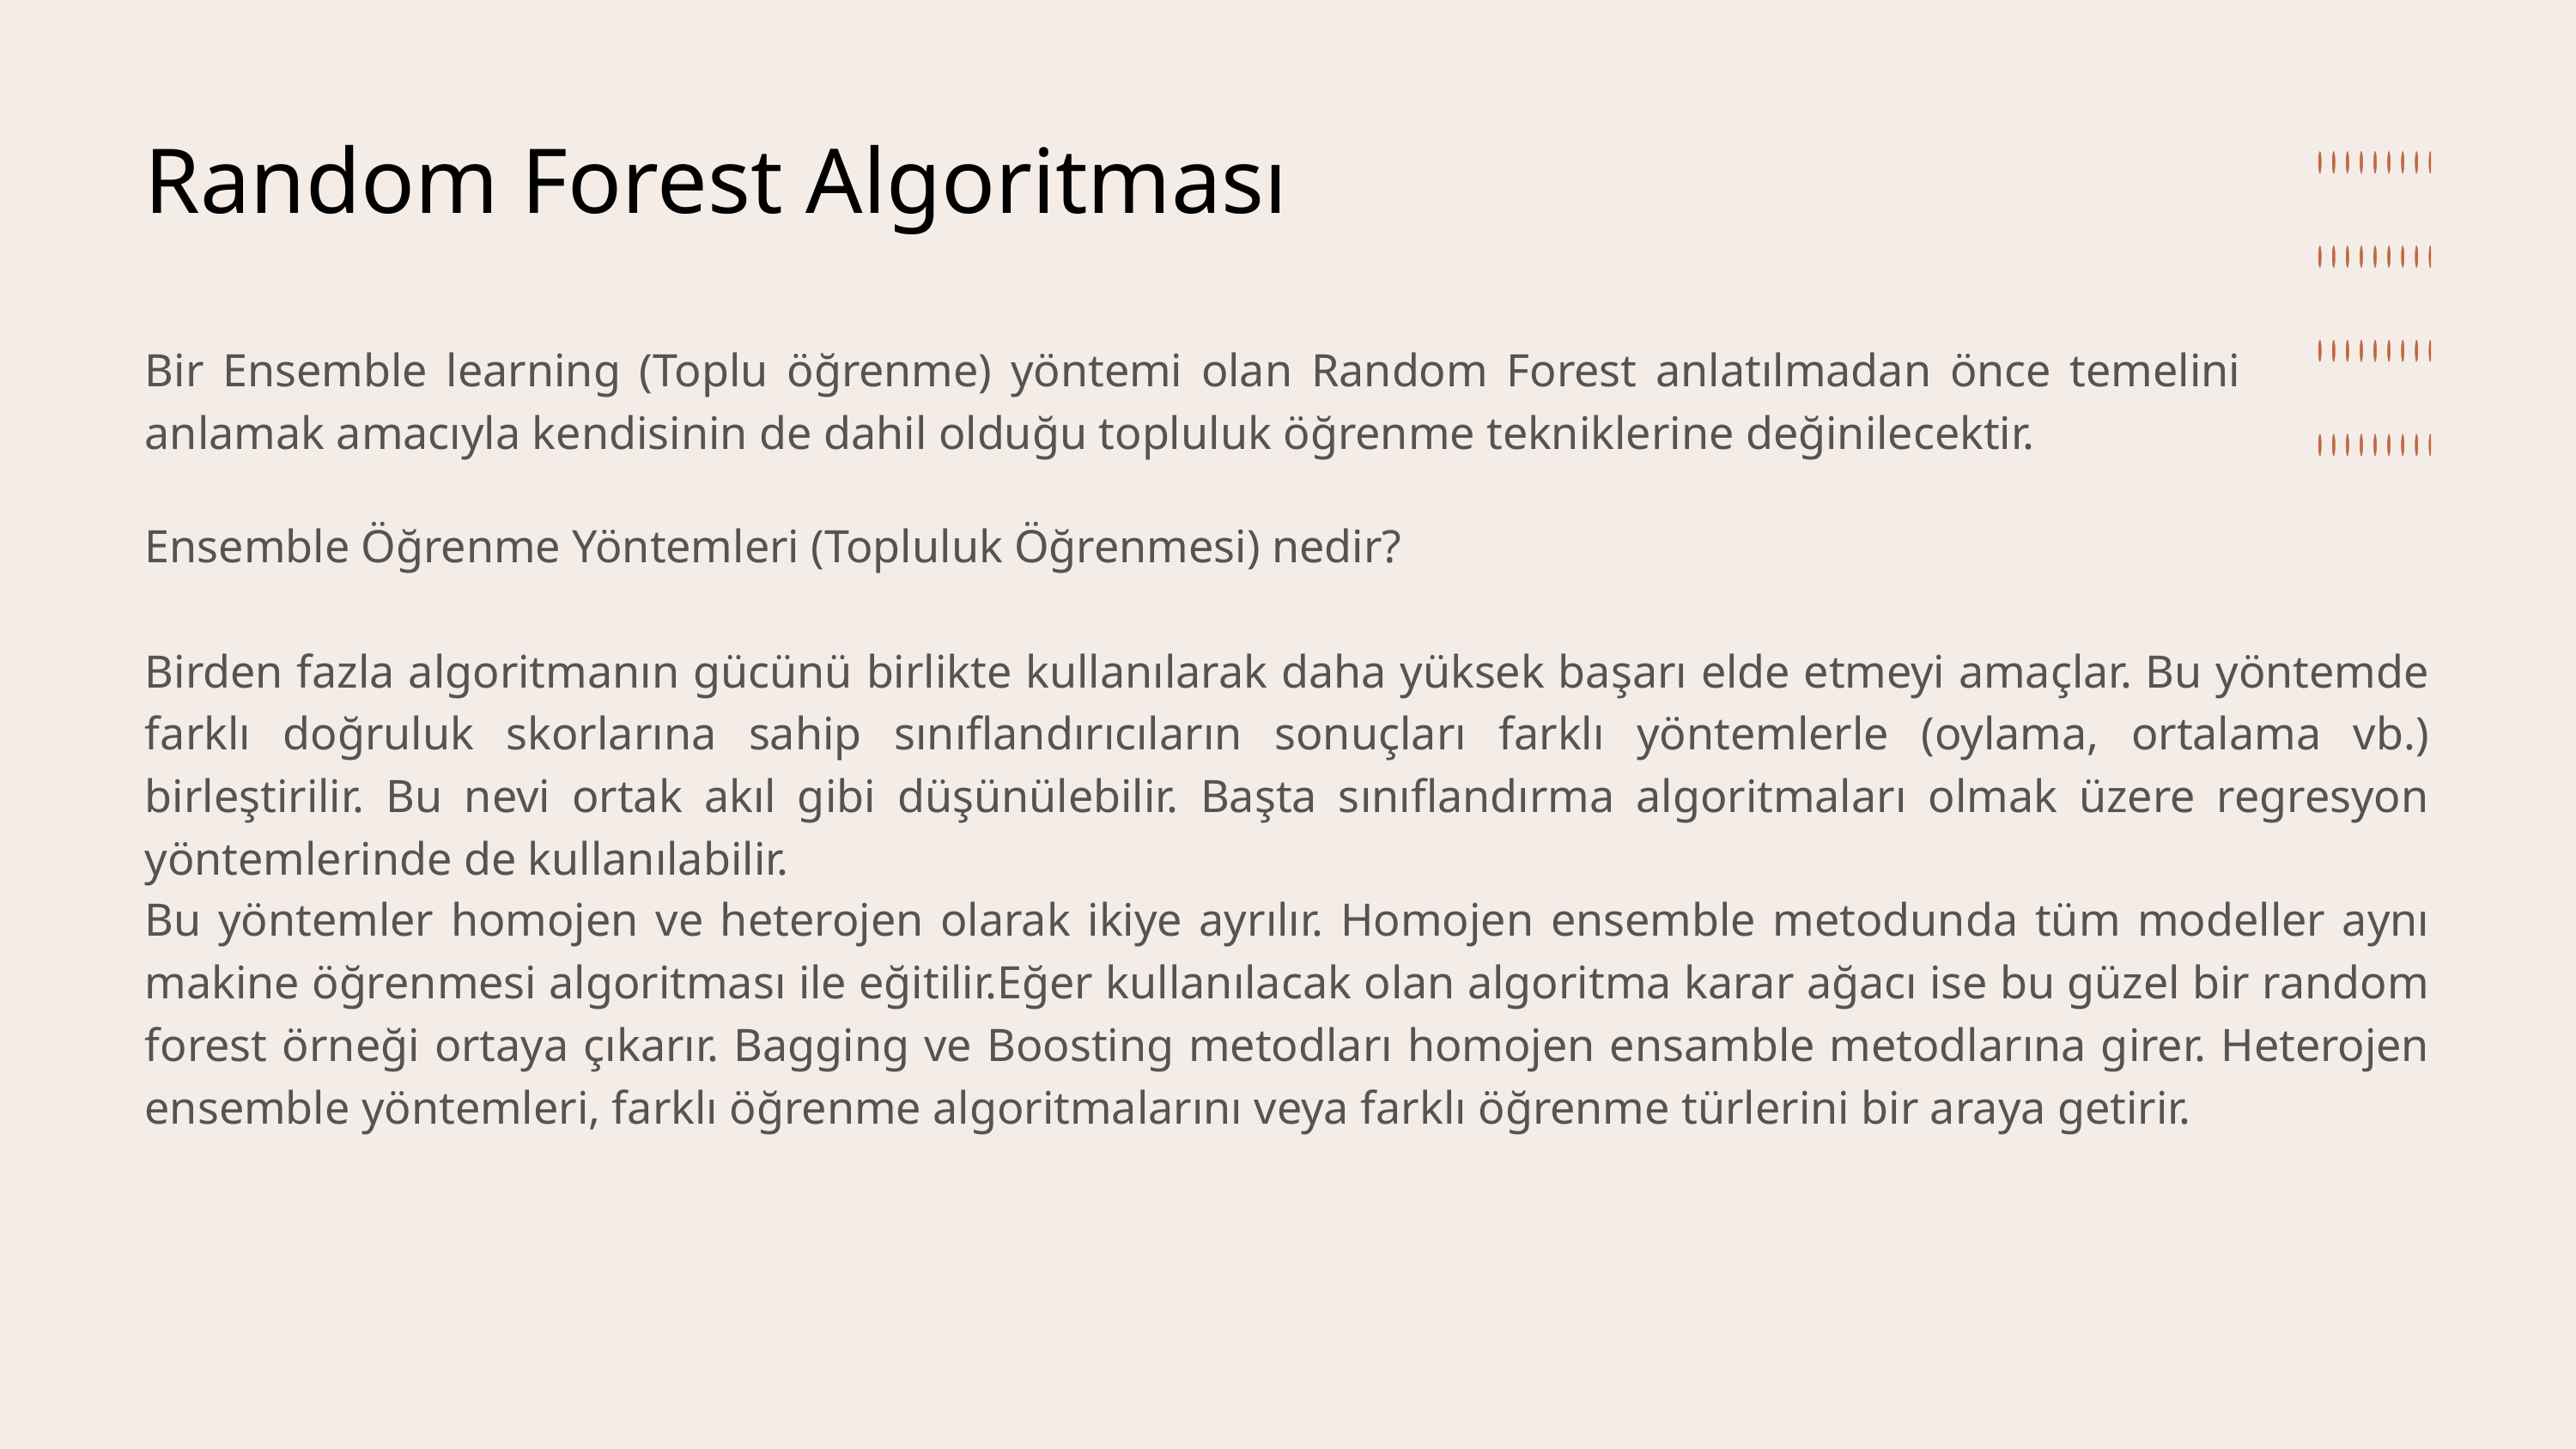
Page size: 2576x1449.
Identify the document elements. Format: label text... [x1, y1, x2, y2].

text_box [2318, 145, 2432, 457]
text_box Bu yöntemler homojen ve heterojen olarak ikiye ayrılır. Homojen ensemble metodunda tüm modeller aynı makine öğrenmesi algoritması ile eğitilir.Eğer kullanılacak olan algoritma karar ağacı ise bu güzel bir random forest örneği ortaya çıkarır. Bagging ve Boosting metodları homojen ensamble metodlarına girer. Heterojen ensemble yöntemleri, farklı öğrenme algoritmalarını veya farklı öğrenme türlerini bir araya getirir. [144, 882, 2432, 1196]
text_box Bir Ensemble learning (Toplu öğrenme) yöntemi olan Random Forest anlatılmadan önce temelini anlamak amacıyla kendisinin de dahil olduğu topluluk öğrenme tekniklerine değinilecektir. [144, 332, 2243, 508]
text_box Random Forest Algoritması [144, 106, 1941, 232]
text_box Ensemble Öğrenme Yöntemleri (Topluluk Öğrenmesi) nedir? Birden fazla algoritmanın gücünü birlikte kullanılarak daha yüksek başarı elde etmeyi amaçlar. Bu yöntemde farklı doğruluk skorlarına sahip sınıflandırıcıların sonuçları farklı yöntemlerle (oylama, ortalama vb.) birleştirilir. Bu nevi ortak akıl gibi düşünülebilir. Başta sınıflandırma algoritmaları olmak üzere regresyon yöntemlerinde de kullanılabilir. [144, 508, 2432, 882]
